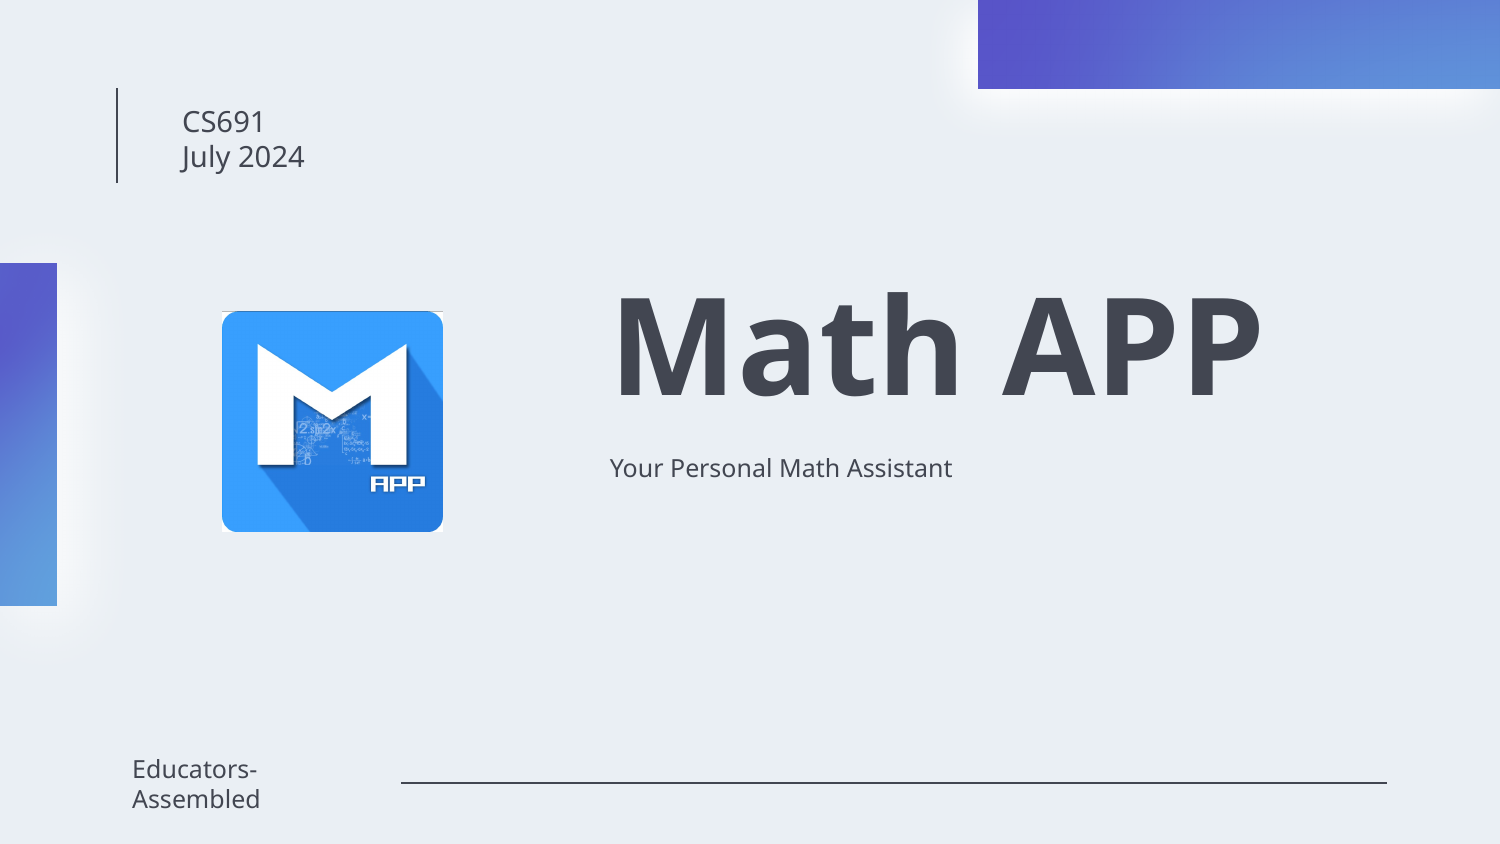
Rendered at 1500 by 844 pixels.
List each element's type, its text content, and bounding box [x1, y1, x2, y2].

picture [222, 311, 443, 532]
title Math APP Your Personal Math Assistant [594, 244, 1383, 599]
picture [978, 0, 1500, 89]
subtitle CS691 July 2024 [167, 88, 498, 184]
text_box Educators-Assembled [116, 755, 402, 812]
picture [0, 263, 57, 606]
